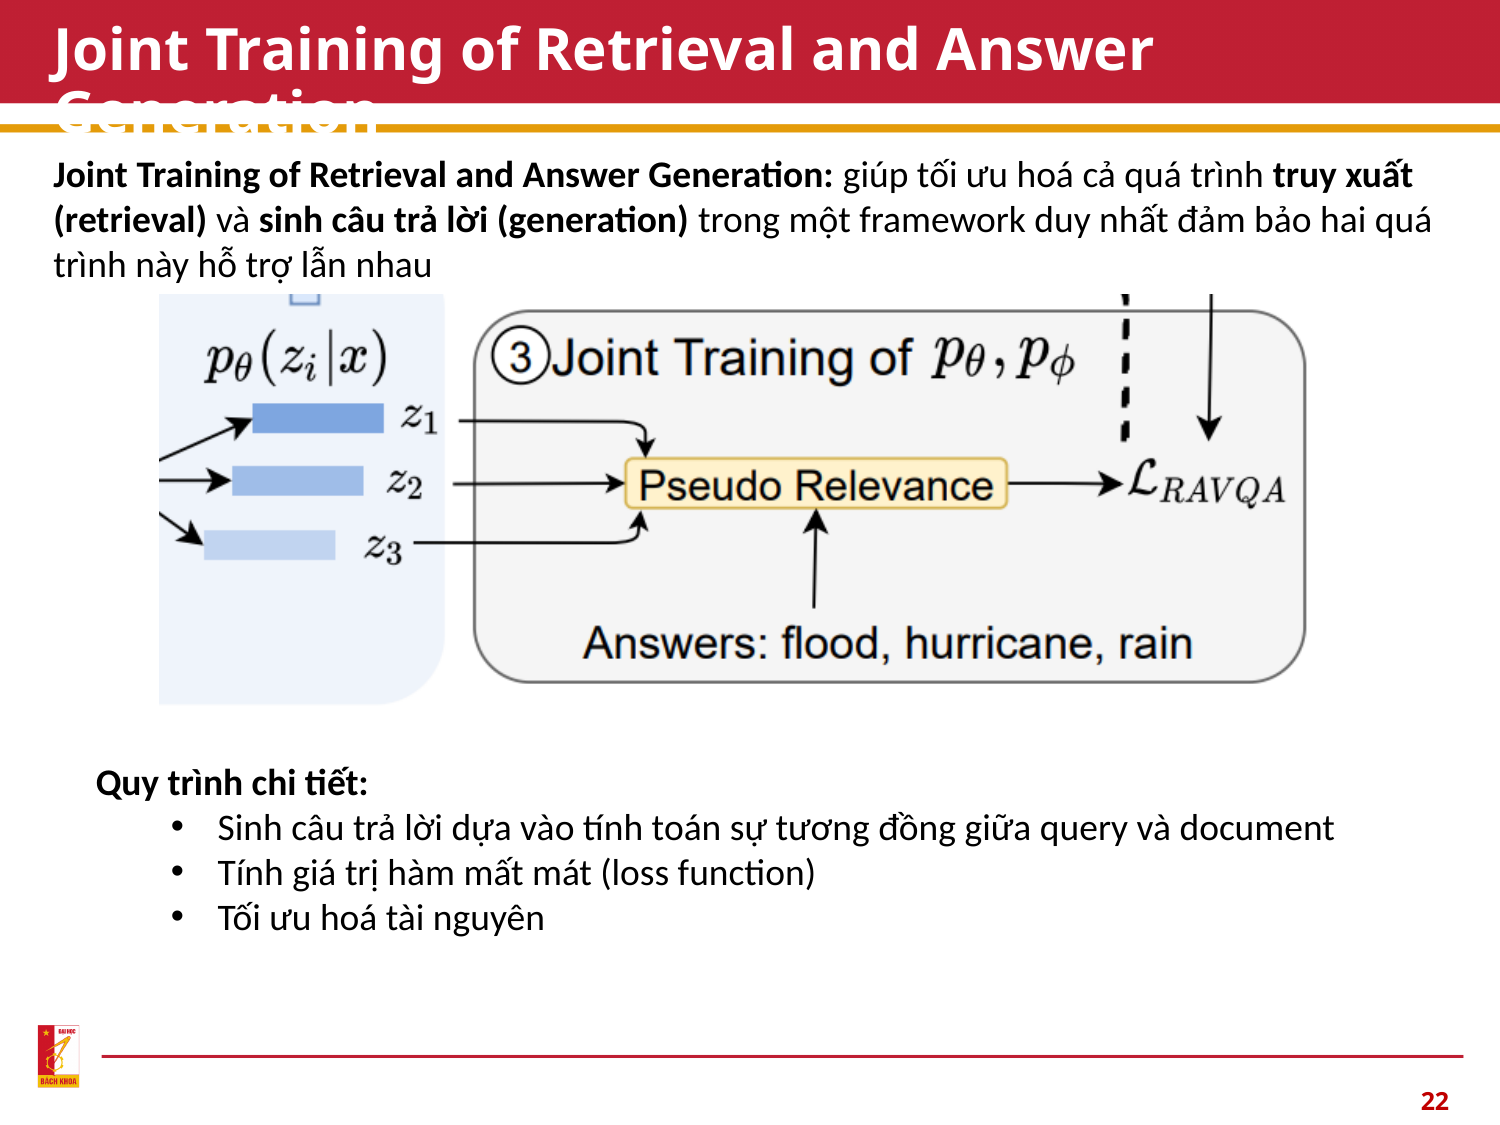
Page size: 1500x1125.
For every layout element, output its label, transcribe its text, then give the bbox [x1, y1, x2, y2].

slide_number 22 [1126, 1078, 1464, 1125]
picture [0, 0, 1500, 1125]
text_box Quy trình chi tiết: Sinh câu trả lời dựa vào tính toán sự tương đồng giữa query và document Tính giá trị hàm mất mát (loss function) Tối ưu hoá tài nguyên [81, 751, 1352, 946]
text_box Joint Training of Retrieval and Answer Generation: giúp tối ưu hoá cả quá trình truy xuất (retrieval) và sinh câu trả lời (generation) trong một framework duy nhất đảm bảo hai quá trình này hỗ trợ lẫn nhau [38, 142, 1464, 293]
title Joint Training of Retrieval and Answer Generation [38, 12, 1462, 87]
